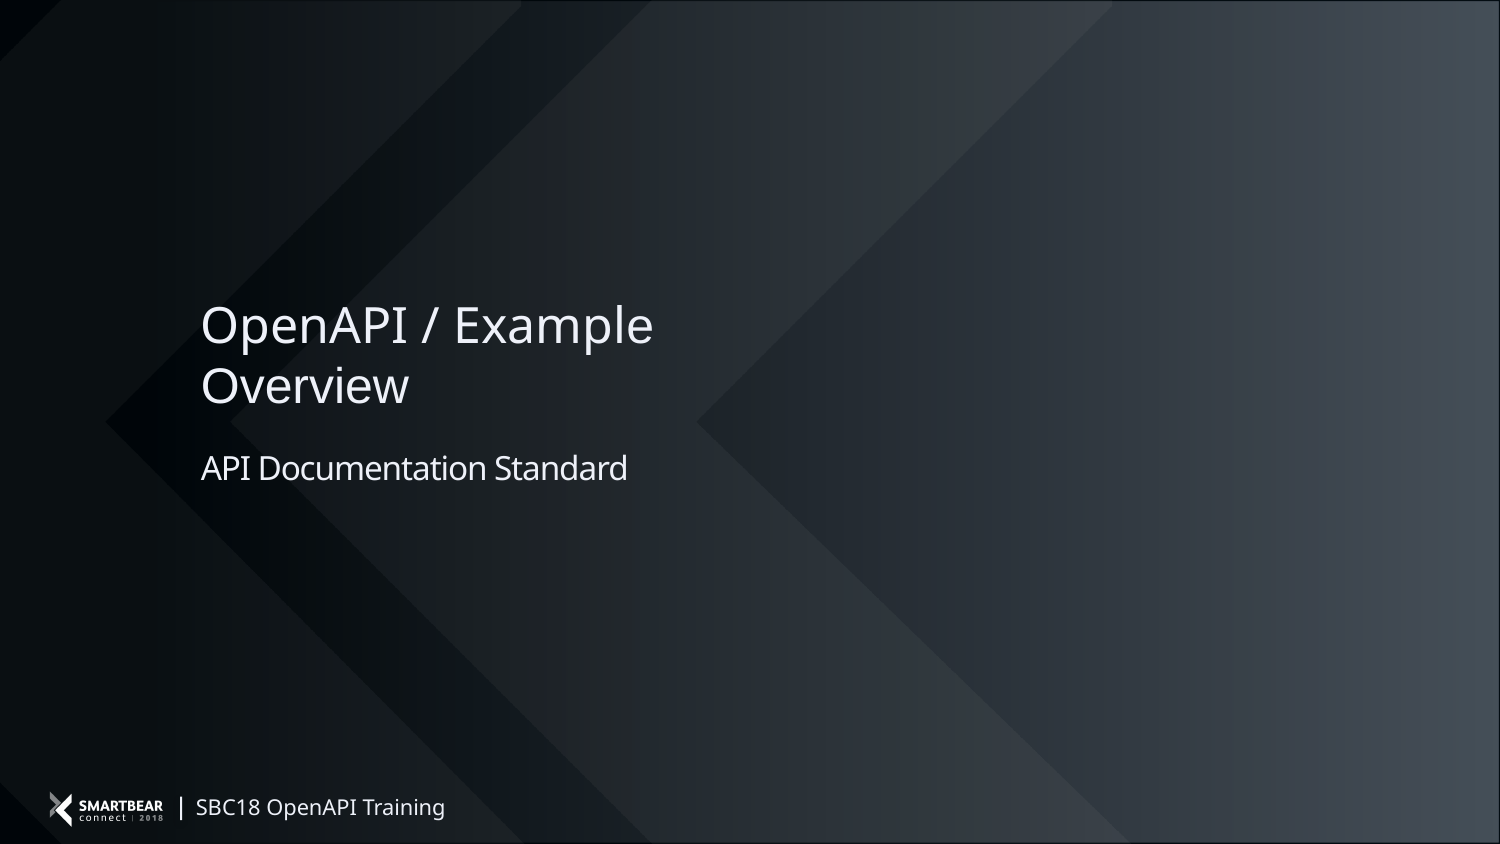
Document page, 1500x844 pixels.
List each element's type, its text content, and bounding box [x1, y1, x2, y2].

picture [0, 0, 1304, 844]
text_box OpenAPI / Example Overview [200, 288, 691, 419]
text_box API Documentation Standard [200, 440, 691, 583]
text_box SBC18 OpenAPI Training [181, 777, 763, 837]
